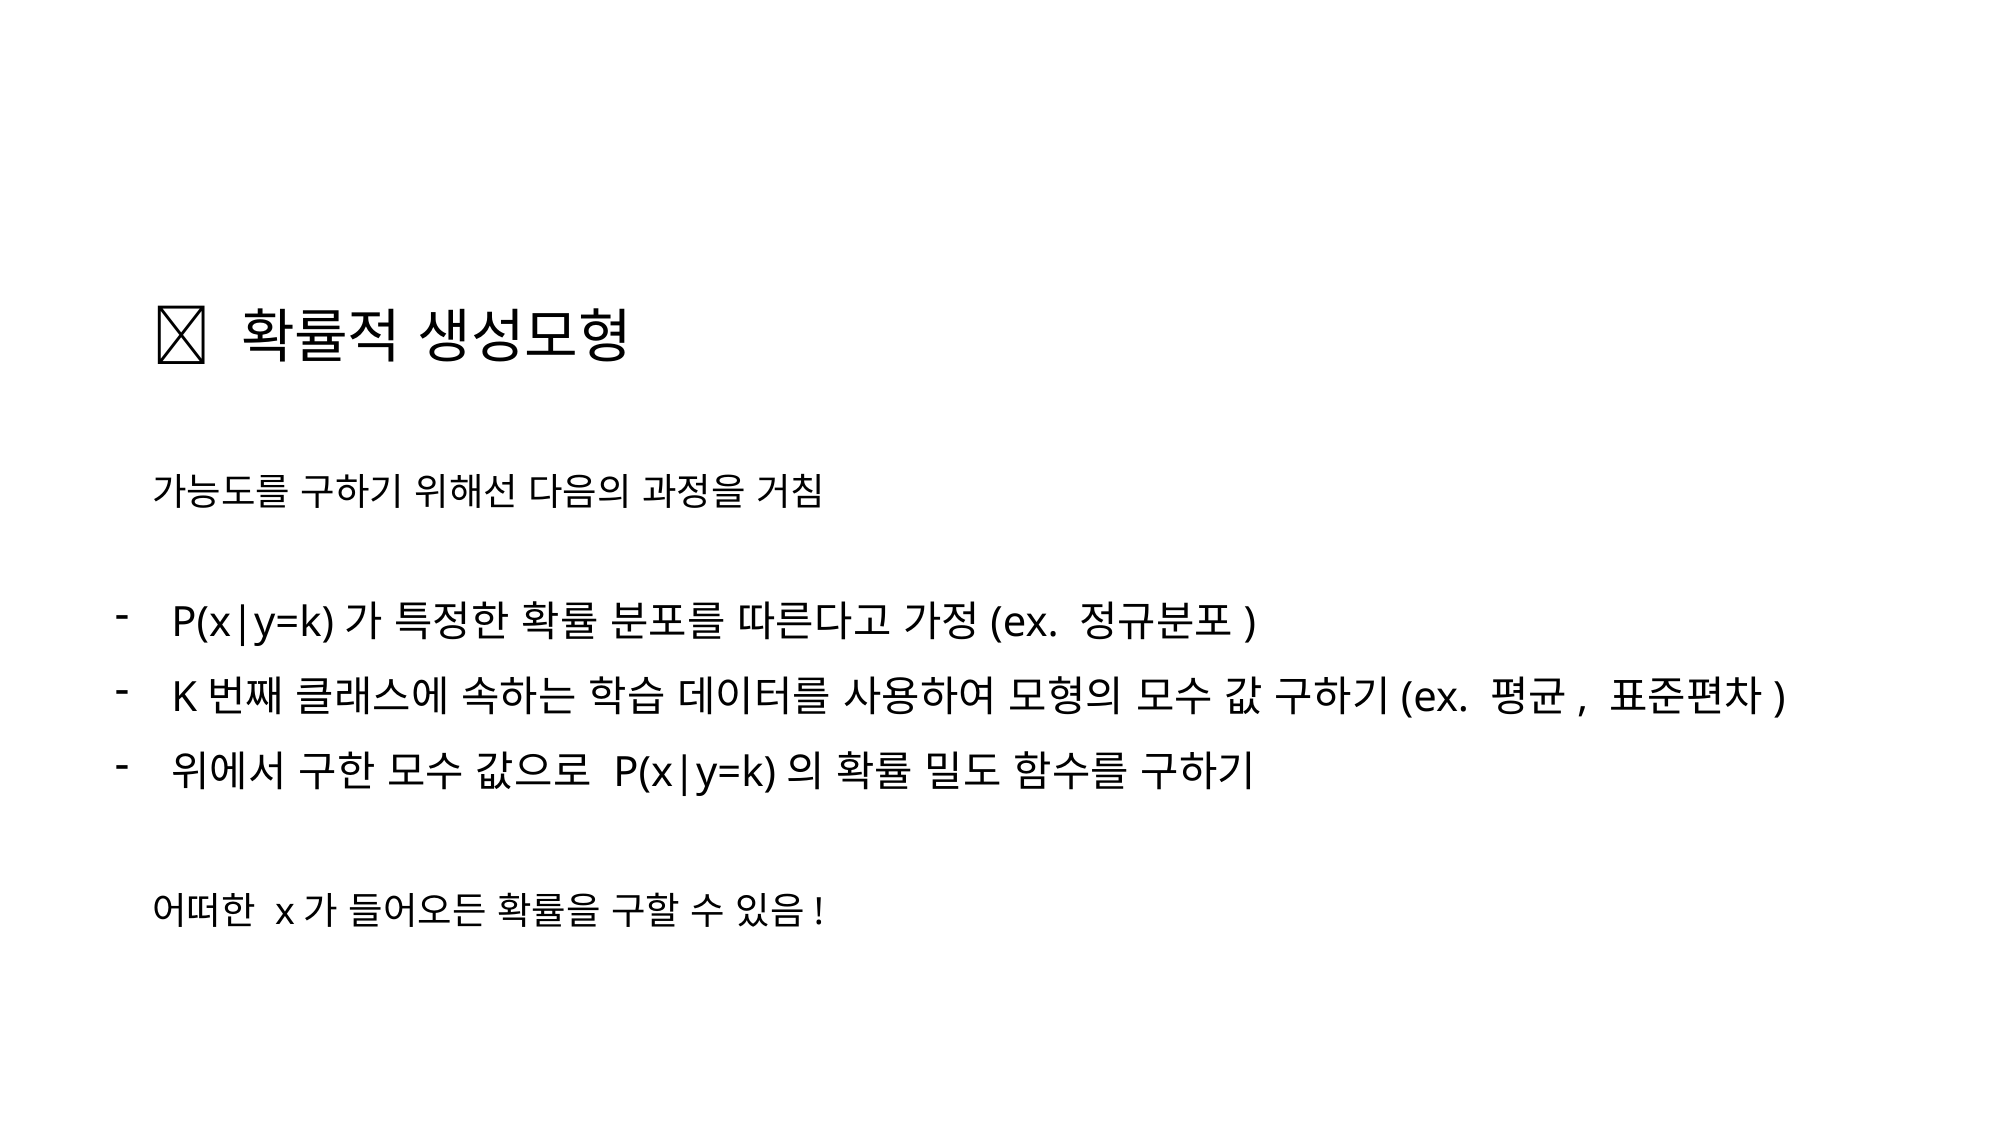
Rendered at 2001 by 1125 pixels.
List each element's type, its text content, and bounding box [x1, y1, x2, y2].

text_box 어떠한 x가 들어오든 확률을 구할 수 있음! [137, 857, 1615, 940]
list 💡 확률적 생성모형 [137, 299, 1033, 387]
text_box P(x|y=k)가 특정한 확률 분포를 따른다고 가정(ex. 정규분포) K번째 클래스에 속하는 학습 데이터를 사용하여 모형의 모수 값 구하기(ex. 평균, 표준편차) 위에서 구한 모수 값으로 P(x|y=k)의 확률 밀도 함수를 구하기 [100, 562, 1801, 803]
text_box 가능도를 구하기 위해선 다음의 과정을 거침 [137, 438, 1615, 521]
